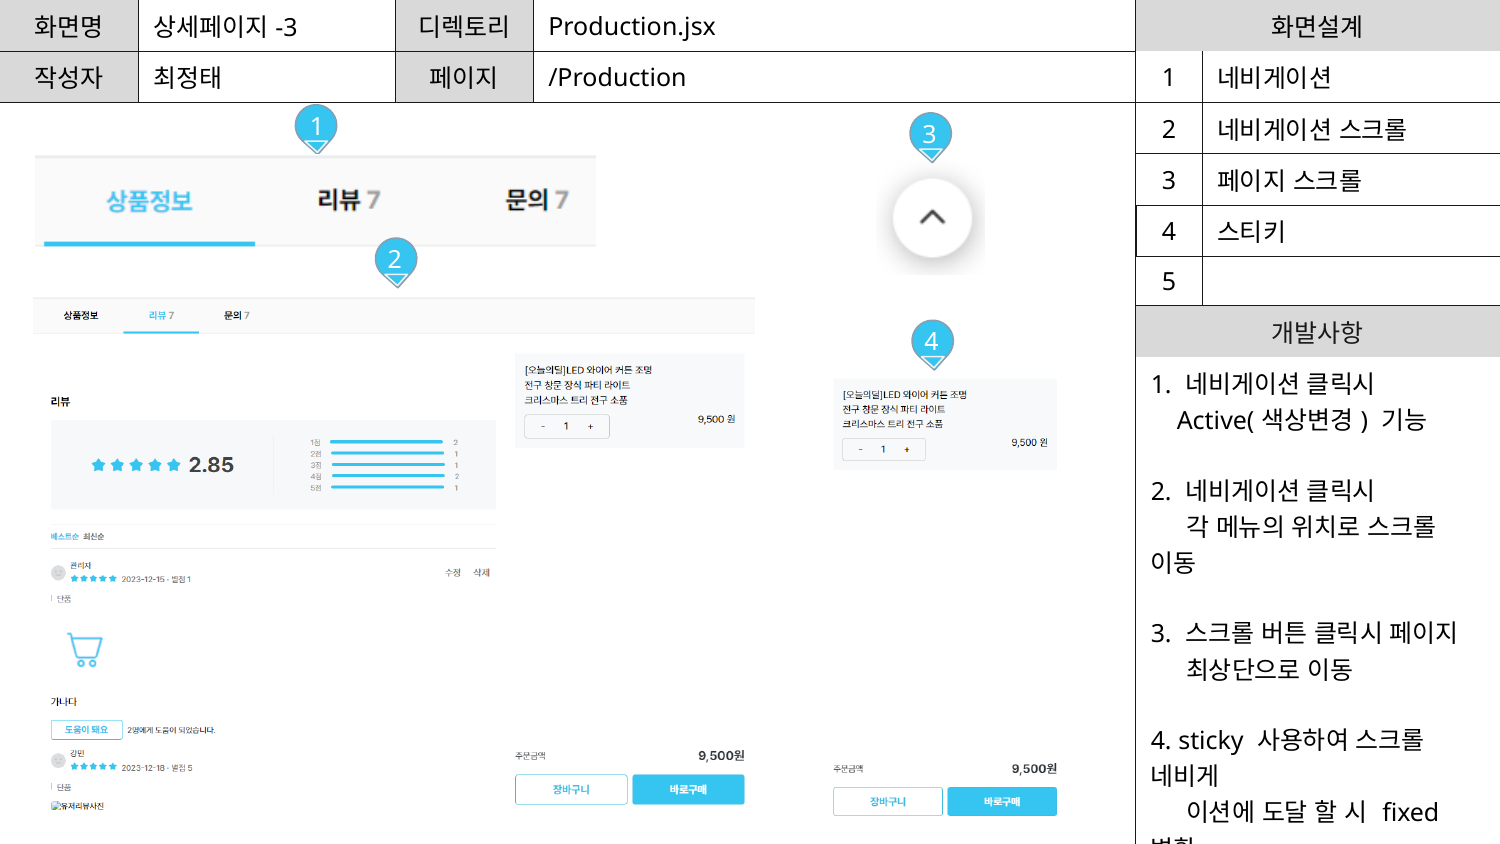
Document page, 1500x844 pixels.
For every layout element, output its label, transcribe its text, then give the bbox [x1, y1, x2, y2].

table_cell 4 [1137, 206, 1202, 256]
table_cell 네비게이션 스크롤 [1203, 103, 1500, 153]
table_cell /Production [534, 52, 1136, 102]
table_cell 1 [1136, 51, 1202, 102]
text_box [372, 236, 416, 284]
table_cell 1. 네비게이션 클릭시 Active(색상변경) 기능 2. 네비게이션 클릭시 각 메뉴의 위치로 스크롤 이동 3. 스크롤 버튼 클릭시 페이지 최상단으로 이동 4. sticky 사용하여 스크롤 네비게 이션에 도달 할 시 fixed 변환 [1136, 357, 1500, 844]
table_header 화면명 [0, 0, 138, 51]
table_cell 5 [1136, 257, 1202, 305]
table_header 화면설계 [1136, 0, 1500, 51]
table_header 디렉토리 [396, 0, 533, 51]
table_cell 개발사항 [1136, 306, 1500, 357]
picture [826, 368, 1064, 822]
table_cell 작성자 [0, 52, 138, 102]
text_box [907, 111, 950, 159]
table_header Production.jsx [534, 0, 1136, 51]
picture [876, 160, 985, 275]
table_cell 3 [1136, 154, 1202, 205]
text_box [909, 318, 952, 367]
picture [34, 154, 597, 254]
table_cell 페이지 [396, 52, 533, 102]
table_cell 2 [1136, 103, 1202, 153]
table_cell 스티키 [1203, 206, 1500, 256]
table_header 상세페이지-3 [139, 0, 395, 51]
table_cell [1203, 257, 1500, 305]
picture [33, 291, 755, 810]
table_cell 최정태 [139, 52, 395, 102]
table_cell 네비게이션 [1203, 51, 1500, 102]
table_cell 페이지 스크롤 [1203, 154, 1500, 205]
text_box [293, 103, 338, 146]
